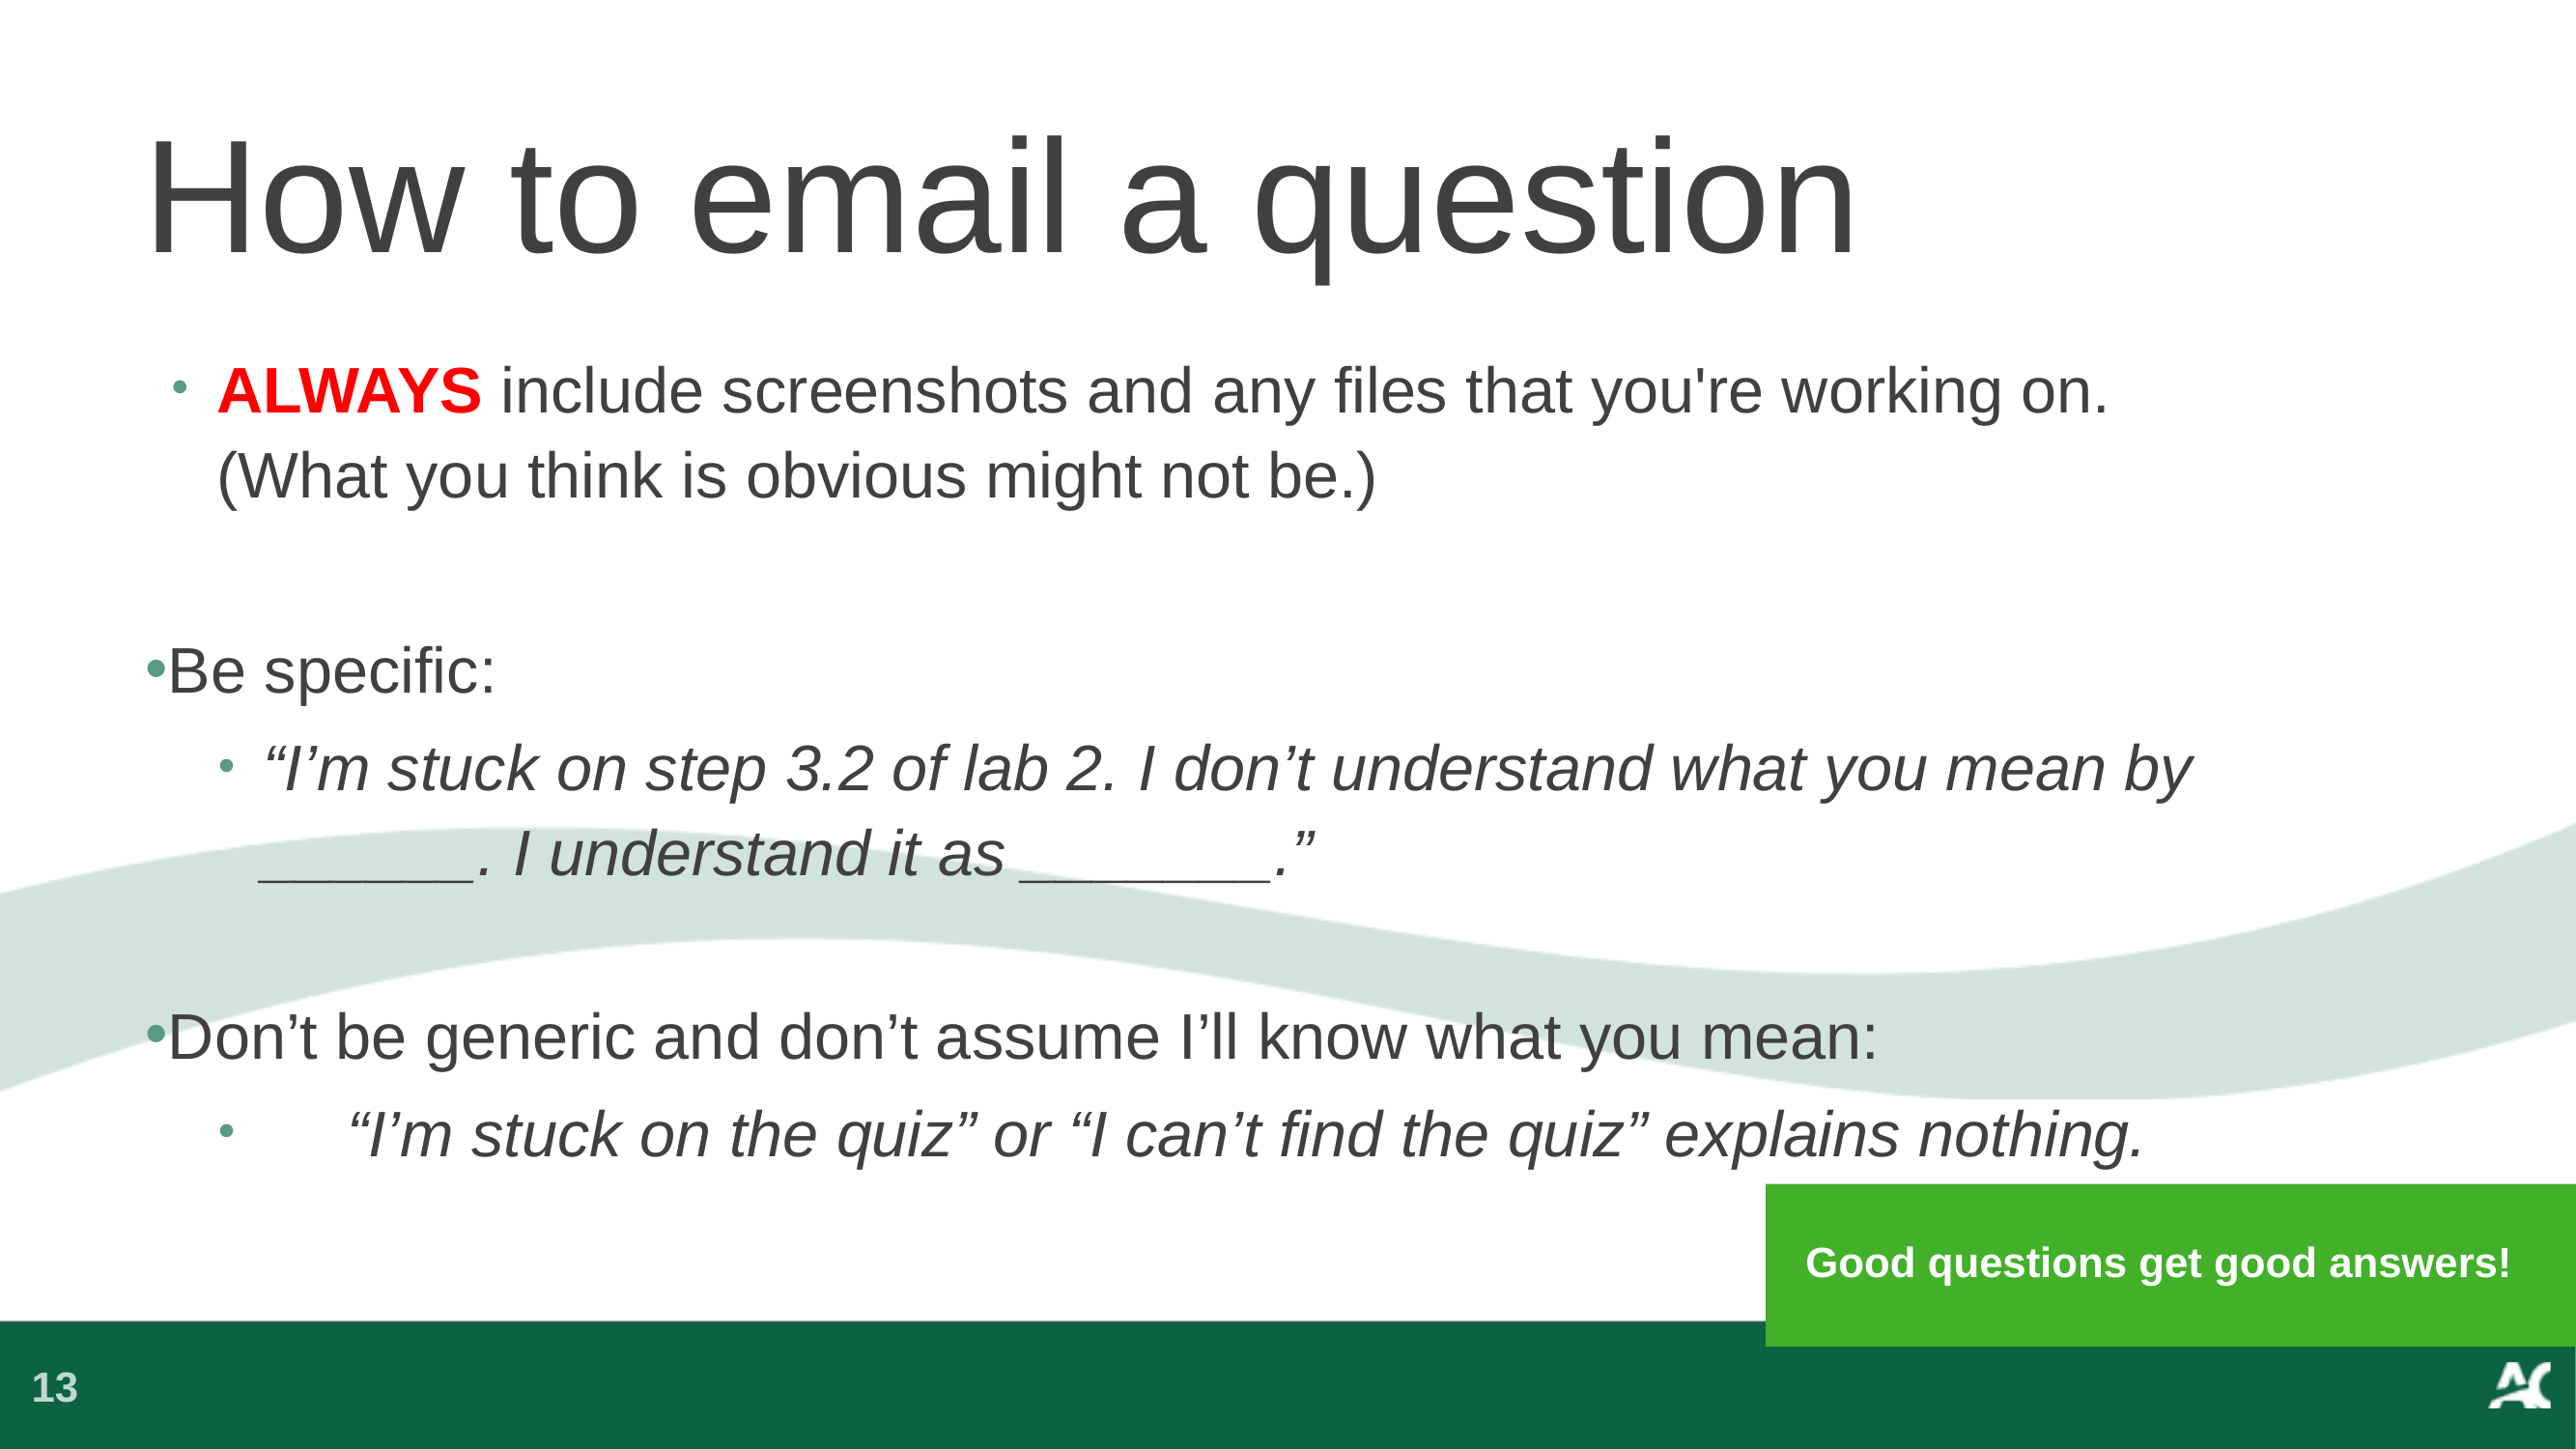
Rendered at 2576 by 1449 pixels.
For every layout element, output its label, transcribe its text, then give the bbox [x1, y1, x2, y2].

slide_number 13 [31, 1346, 116, 1424]
text_box How to email a question [128, 122, 1883, 334]
text_box ALWAYS include screenshots and any files that you're working on. (What you think is obvious might not be.) Be specific: “I’m stuck on step 3.2 of lab 2. I don’t understand what you mean by ______. I understand it as _______.” Don’t be generic and don’t assume I’ll know what you mean: “I’m stuck on the quiz” or “I can’t find the quiz” explains nothing. [131, 333, 2393, 1307]
list Good questions get good answers! [1766, 1183, 2576, 1347]
